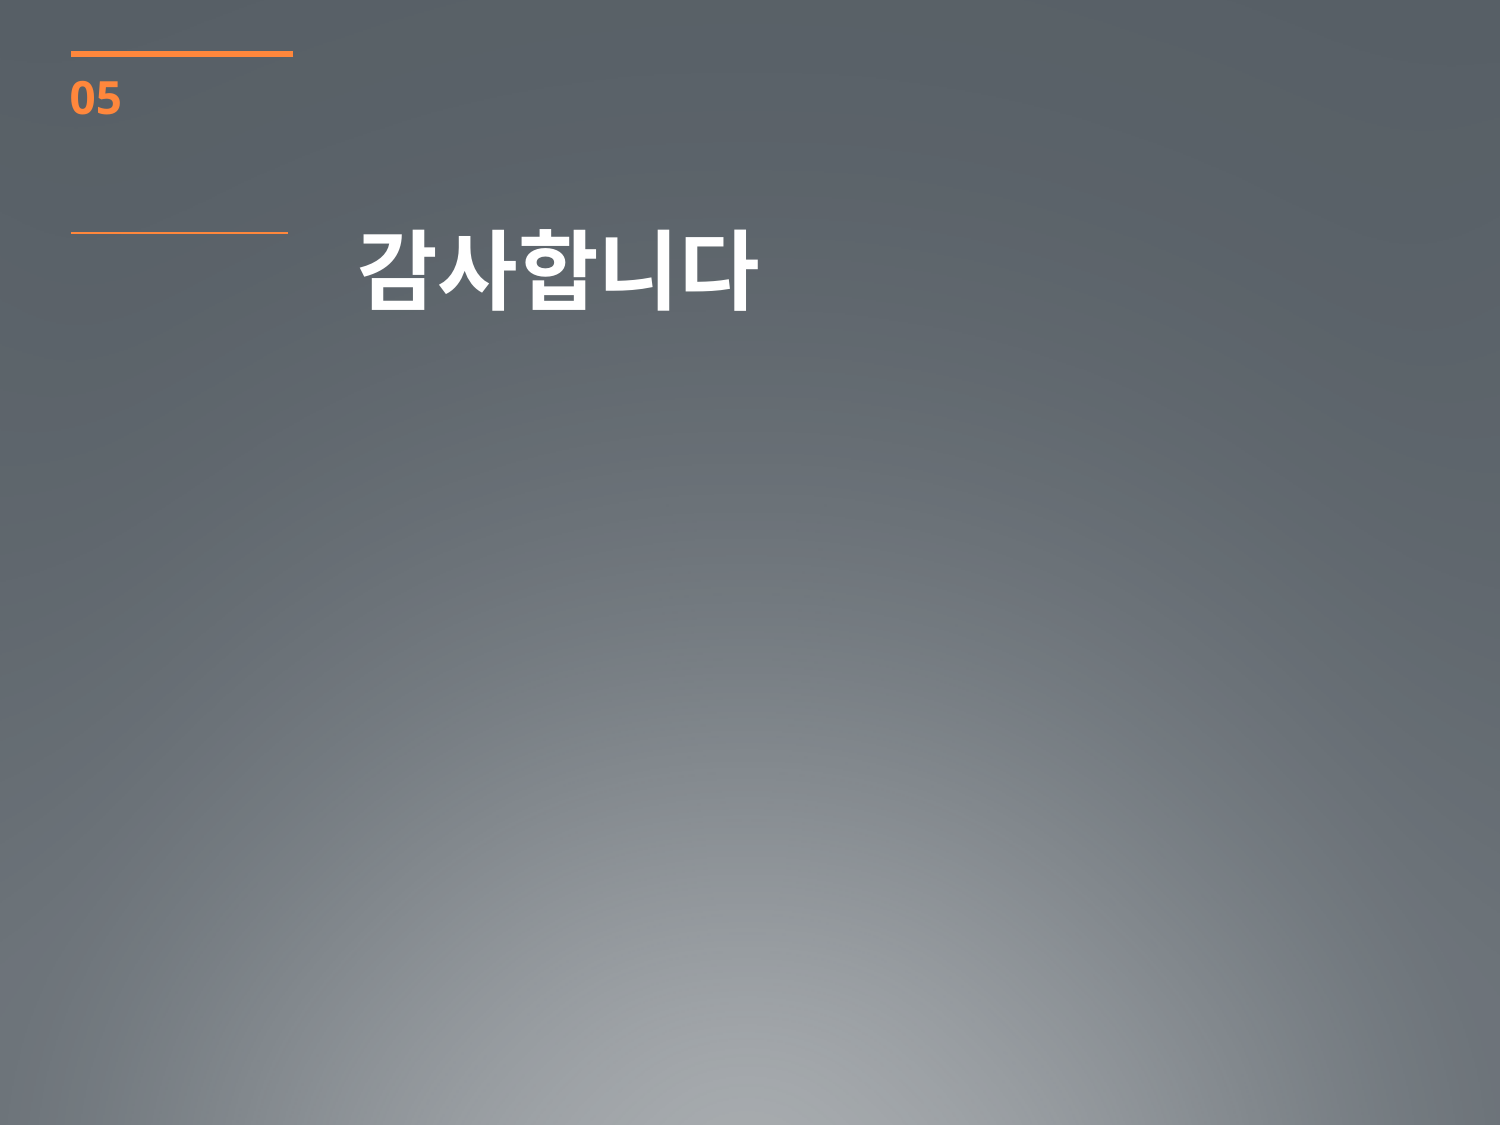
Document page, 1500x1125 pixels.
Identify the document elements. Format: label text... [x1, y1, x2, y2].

text_box 05 [54, 61, 138, 132]
text_box 감사합니다 [342, 208, 1434, 396]
picture [0, 0, 1500, 1125]
